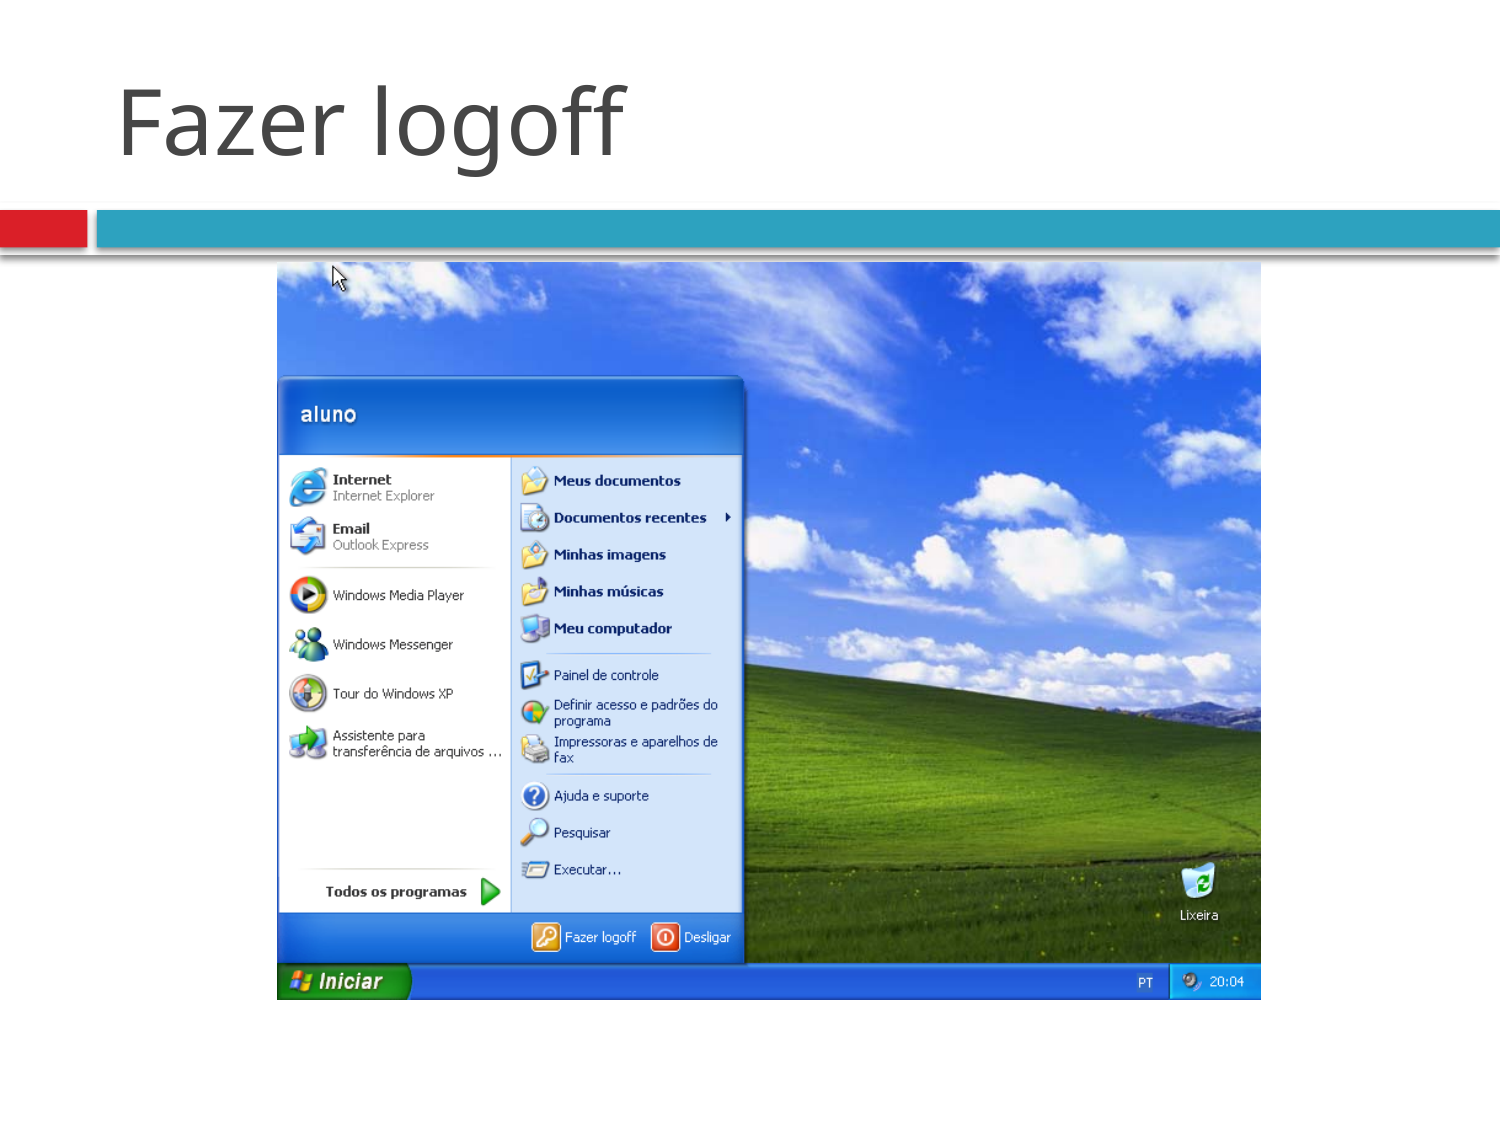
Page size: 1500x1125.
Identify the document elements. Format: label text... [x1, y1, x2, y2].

title Fazer logoff [100, 37, 1438, 200]
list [277, 262, 1262, 1001]
